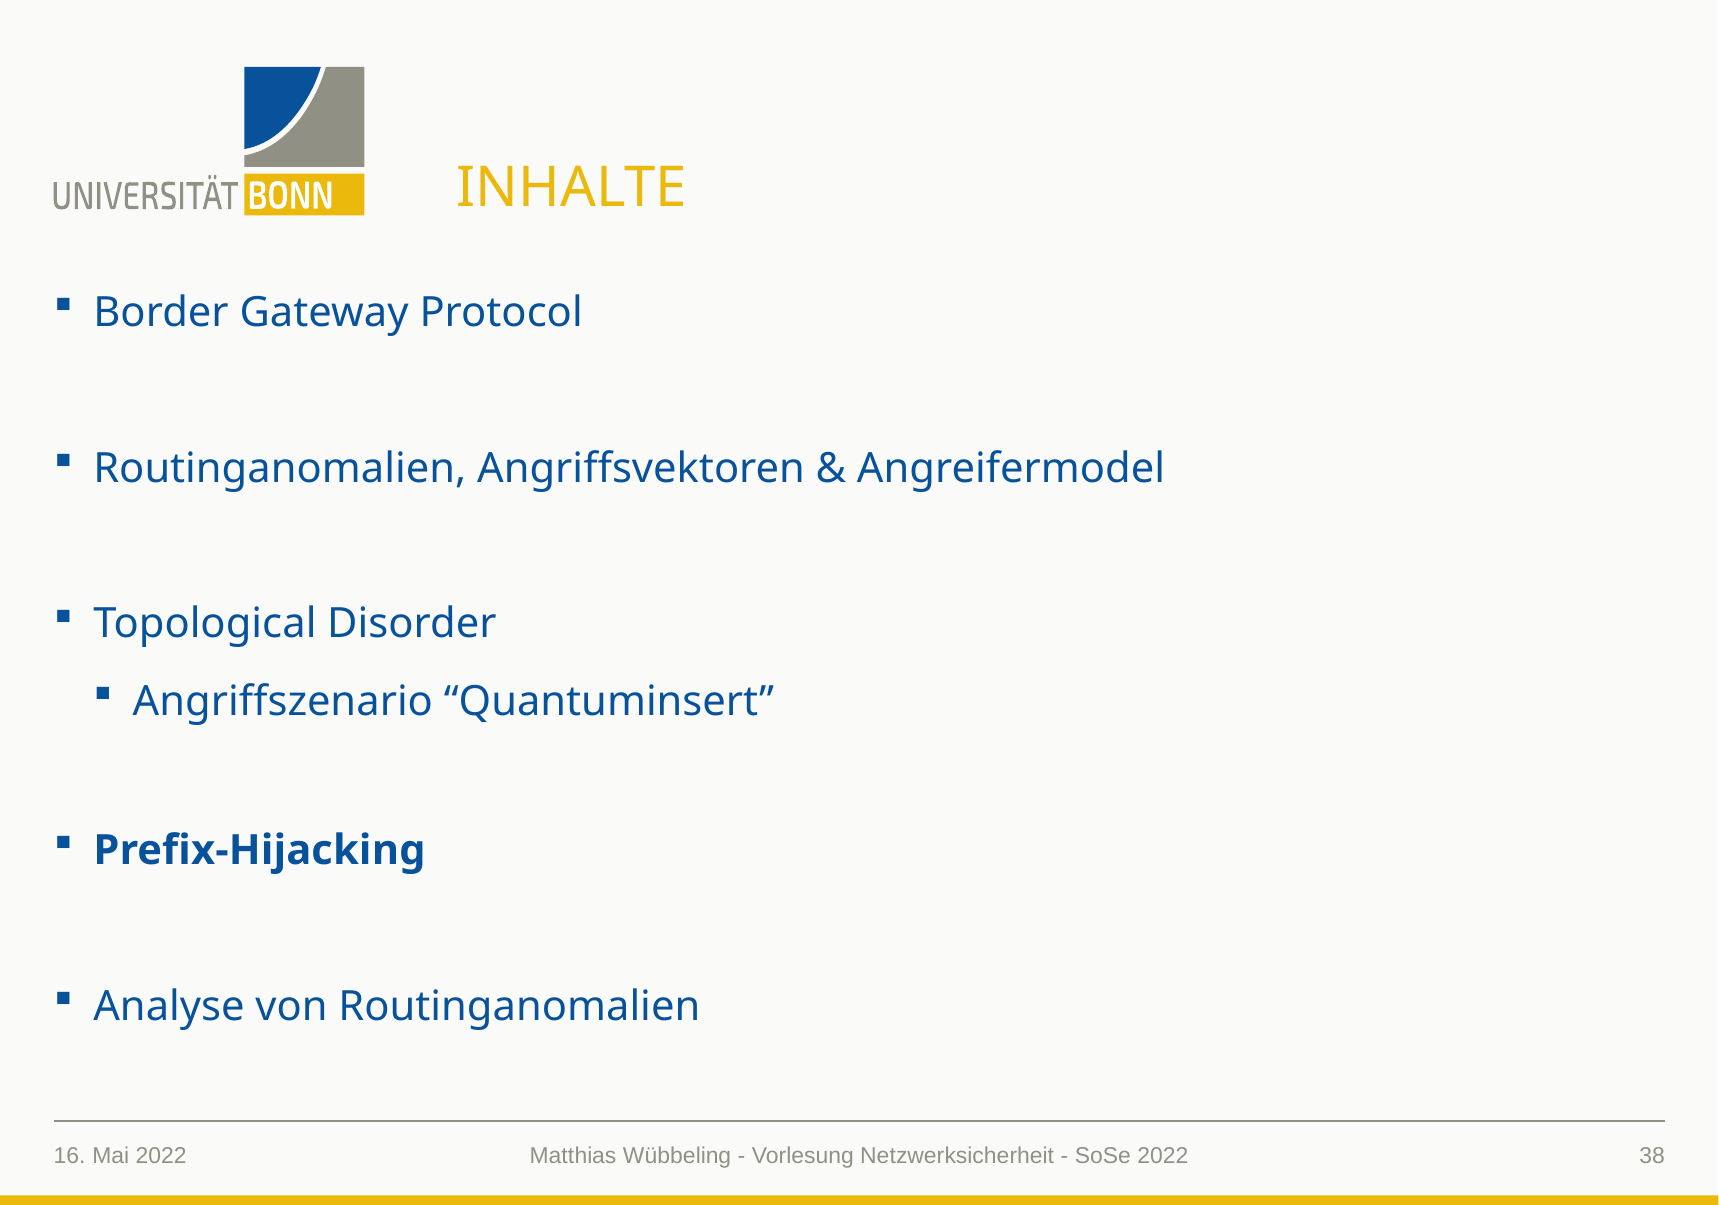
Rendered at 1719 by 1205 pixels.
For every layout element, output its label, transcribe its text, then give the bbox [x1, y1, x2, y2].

slide_number 16. Mai 2022 [53, 1121, 215, 1189]
title Inhalte [456, 67, 1665, 218]
footer Matthias Wübbeling - Vorlesung Netzwerksicherheit - SoSe 2022 [389, 1121, 1329, 1189]
slide_number 38 [1557, 1121, 1665, 1189]
list Border Gateway Protocol Routinganomalien, Angriffsvektoren & Angreifermodel Topological Disorder Angriffszenario “Quantuminsert” Prefix-Hijacking Analyse von Routinganomalien [53, 284, 1665, 1055]
